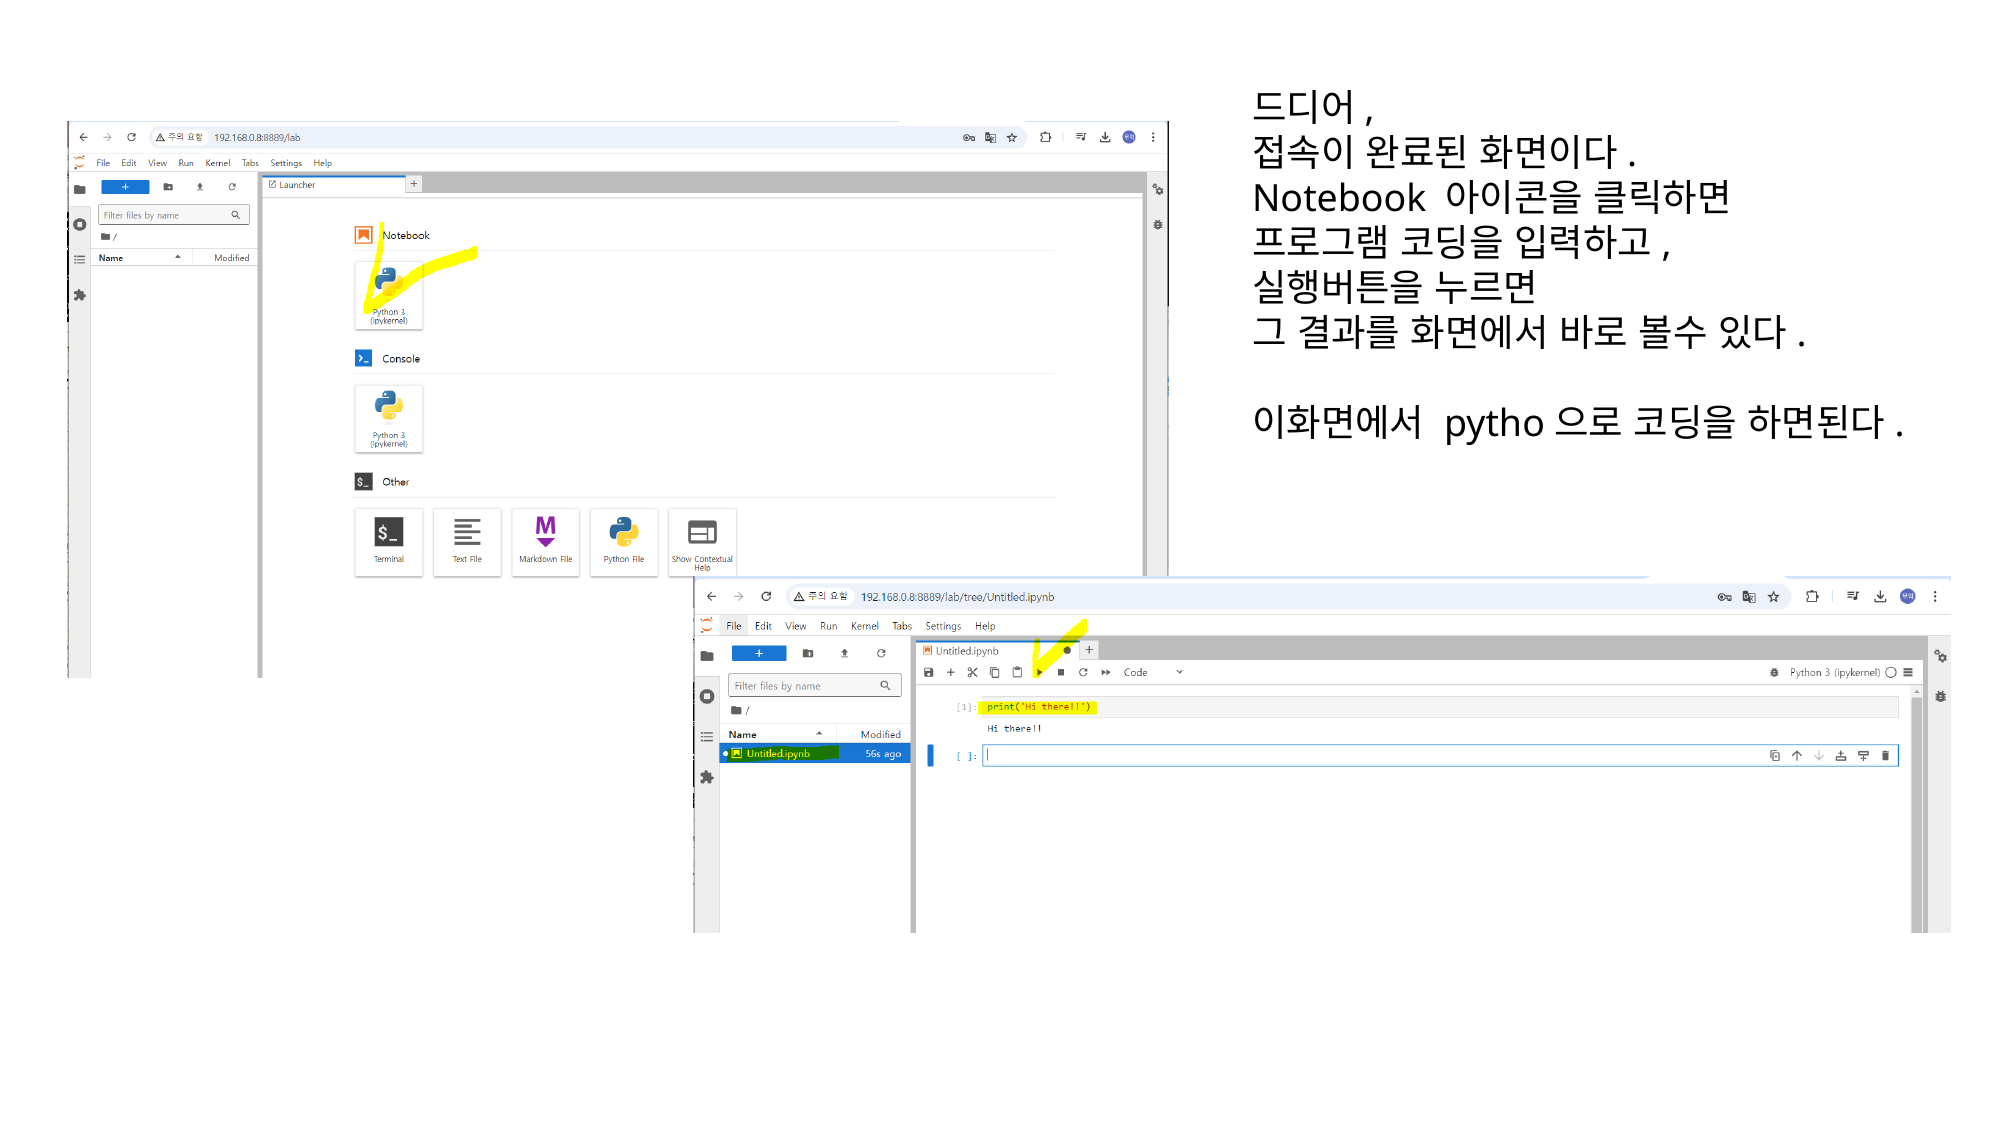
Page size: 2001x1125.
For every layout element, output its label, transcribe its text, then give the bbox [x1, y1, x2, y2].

text_box 드디어, 접속이 완료된 화면이다. Notebook 아이콘을 클릭하면 프로그램 코딩을 입력하고, 실행버튼을 누르면 그 결과를 화면에서 바로 볼수 있다. 이화면에서 pytho으로 코딩을 하면된다. [1237, 76, 1920, 452]
picture [66, 121, 1951, 934]
